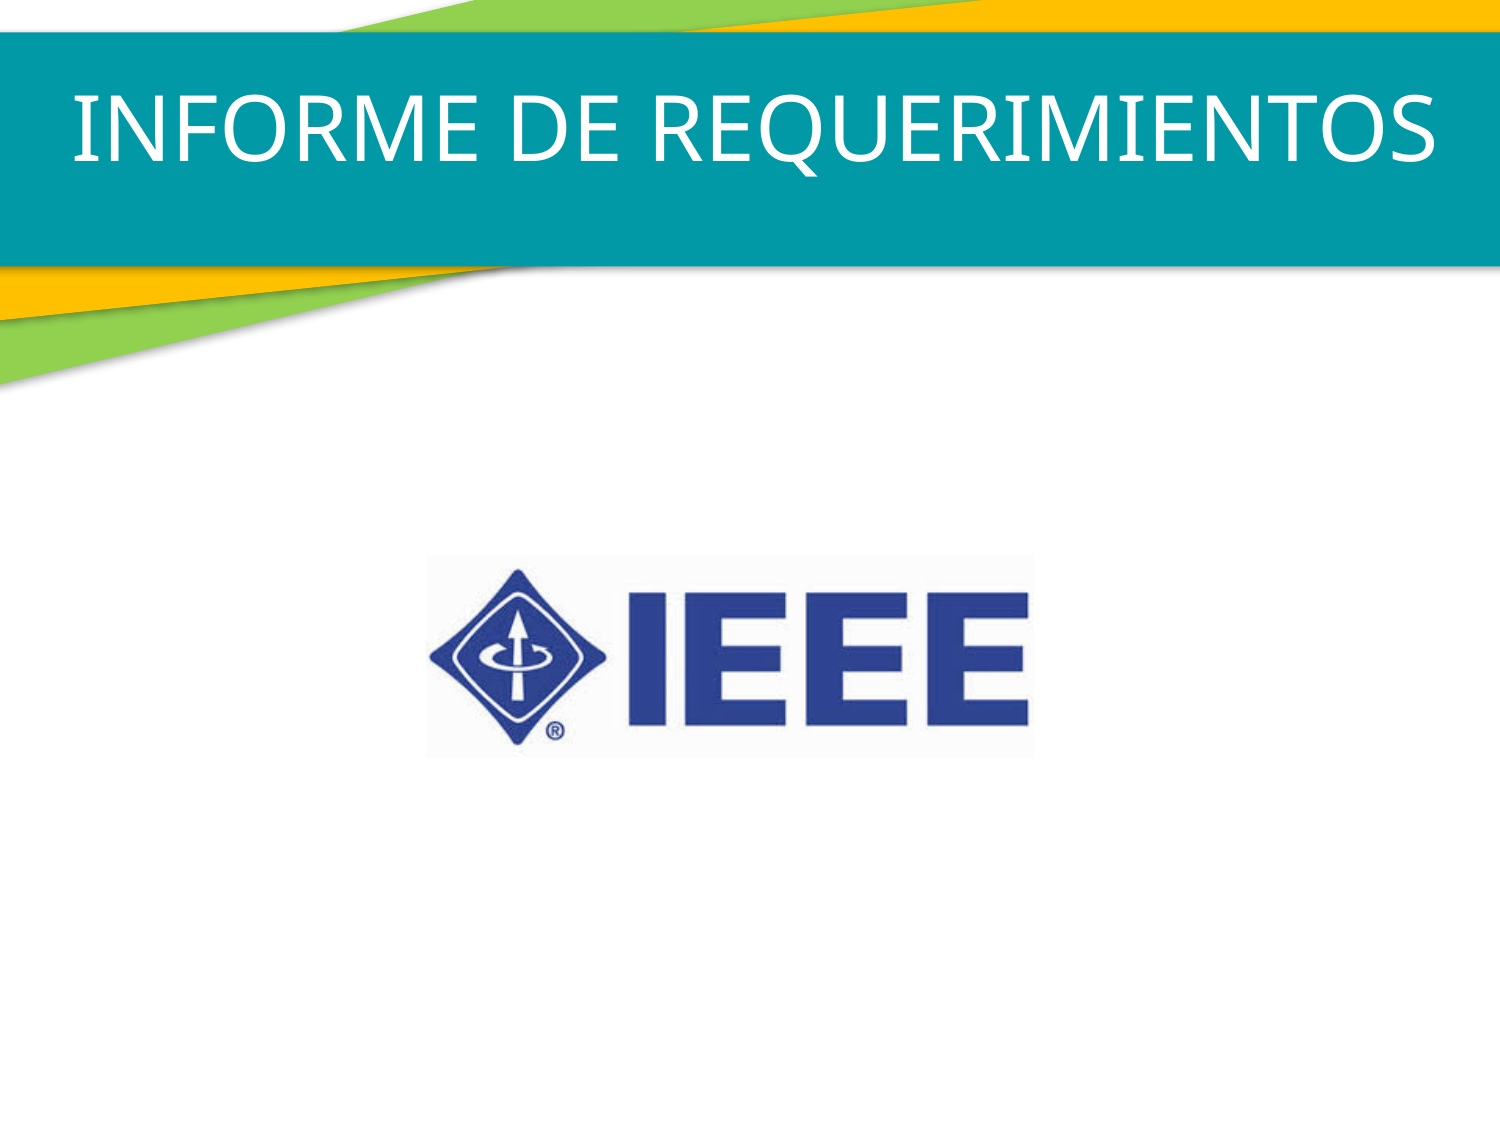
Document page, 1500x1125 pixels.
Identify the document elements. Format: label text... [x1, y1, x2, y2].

text_box INFORME DE REQUERIMIENTOS [11, 62, 1500, 301]
picture [425, 555, 1035, 758]
